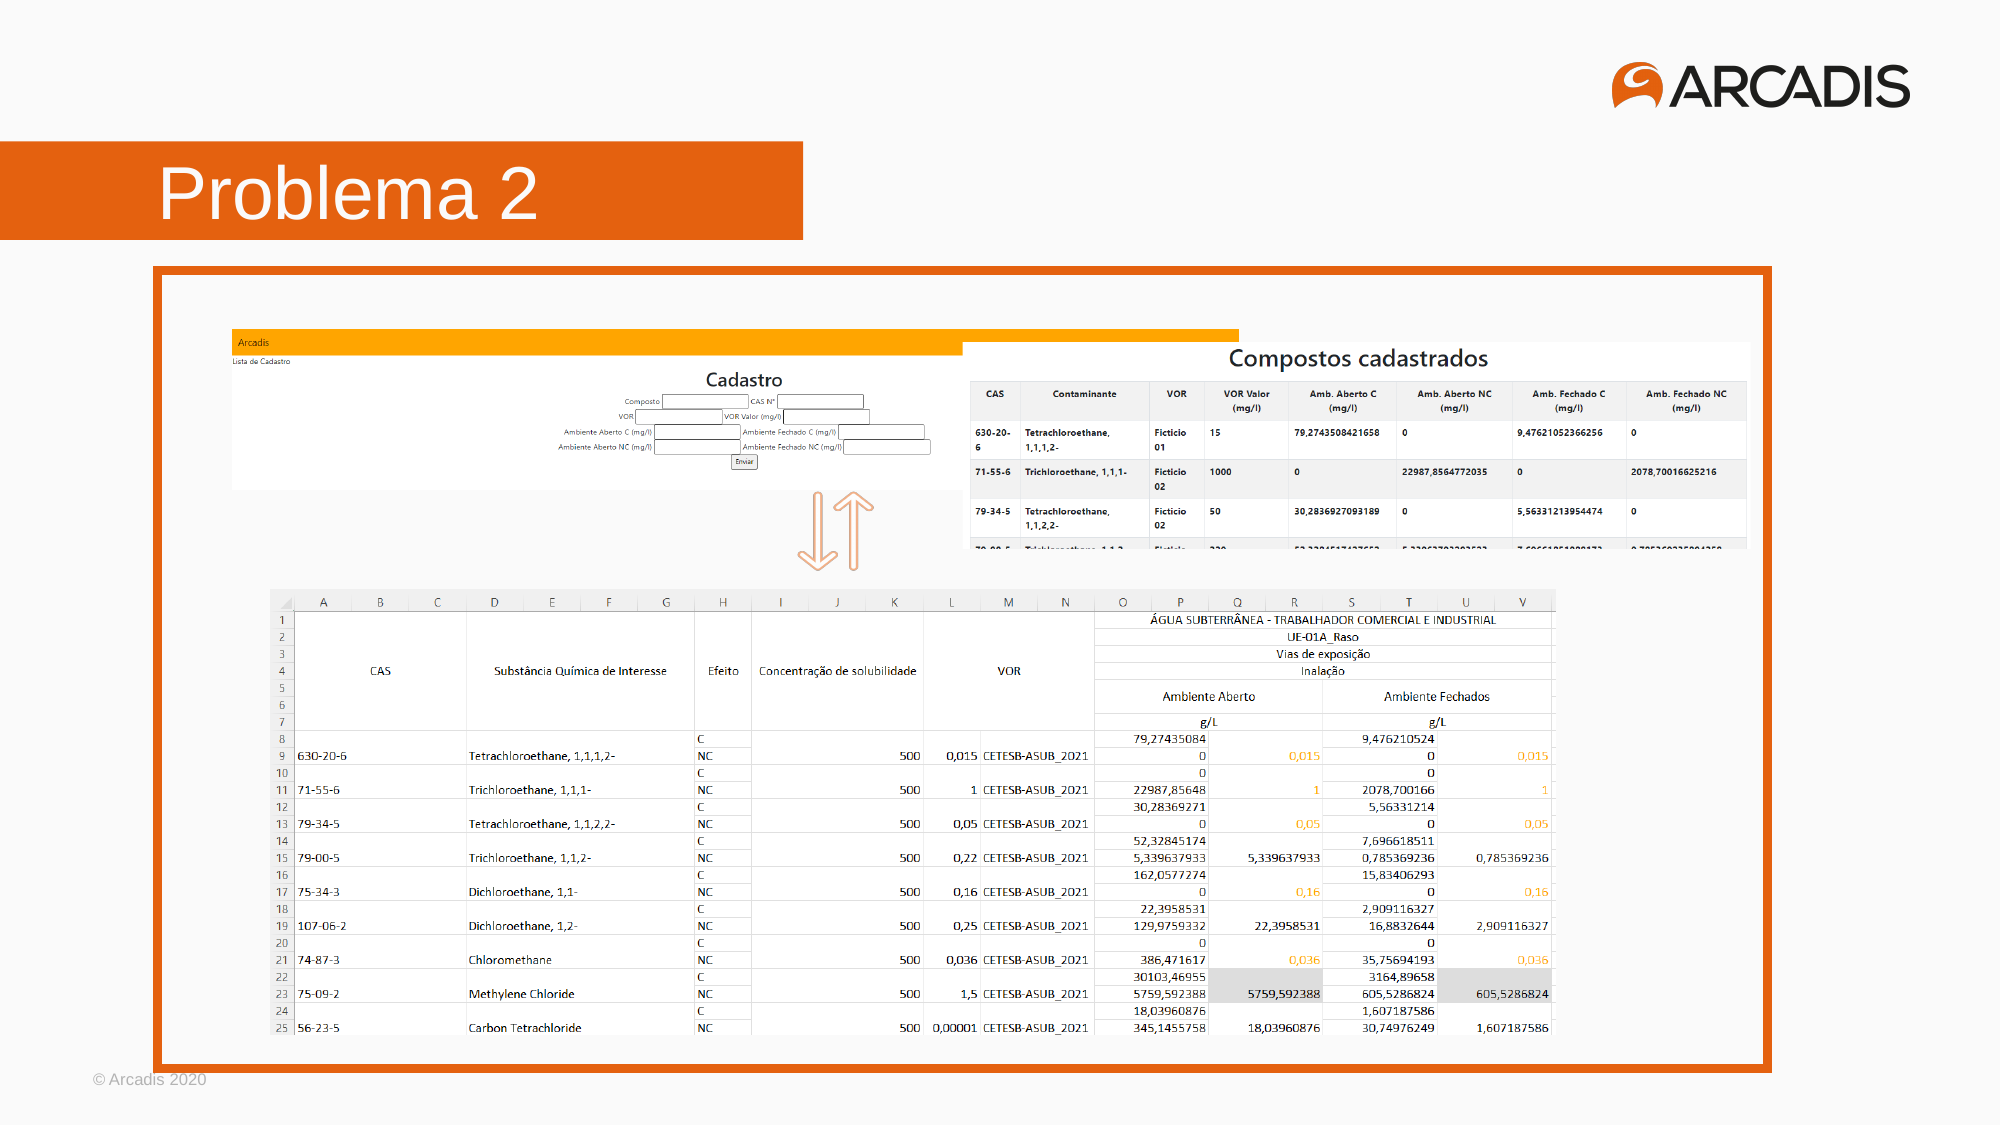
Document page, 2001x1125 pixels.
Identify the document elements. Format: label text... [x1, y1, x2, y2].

picture [1612, 62, 1910, 108]
picture [270, 589, 1556, 1035]
picture [232, 329, 1751, 585]
text_box [0, 140, 142, 241]
text_box Problema 2 [142, 137, 595, 243]
text_box [595, 140, 804, 241]
text_box [157, 270, 1768, 1070]
